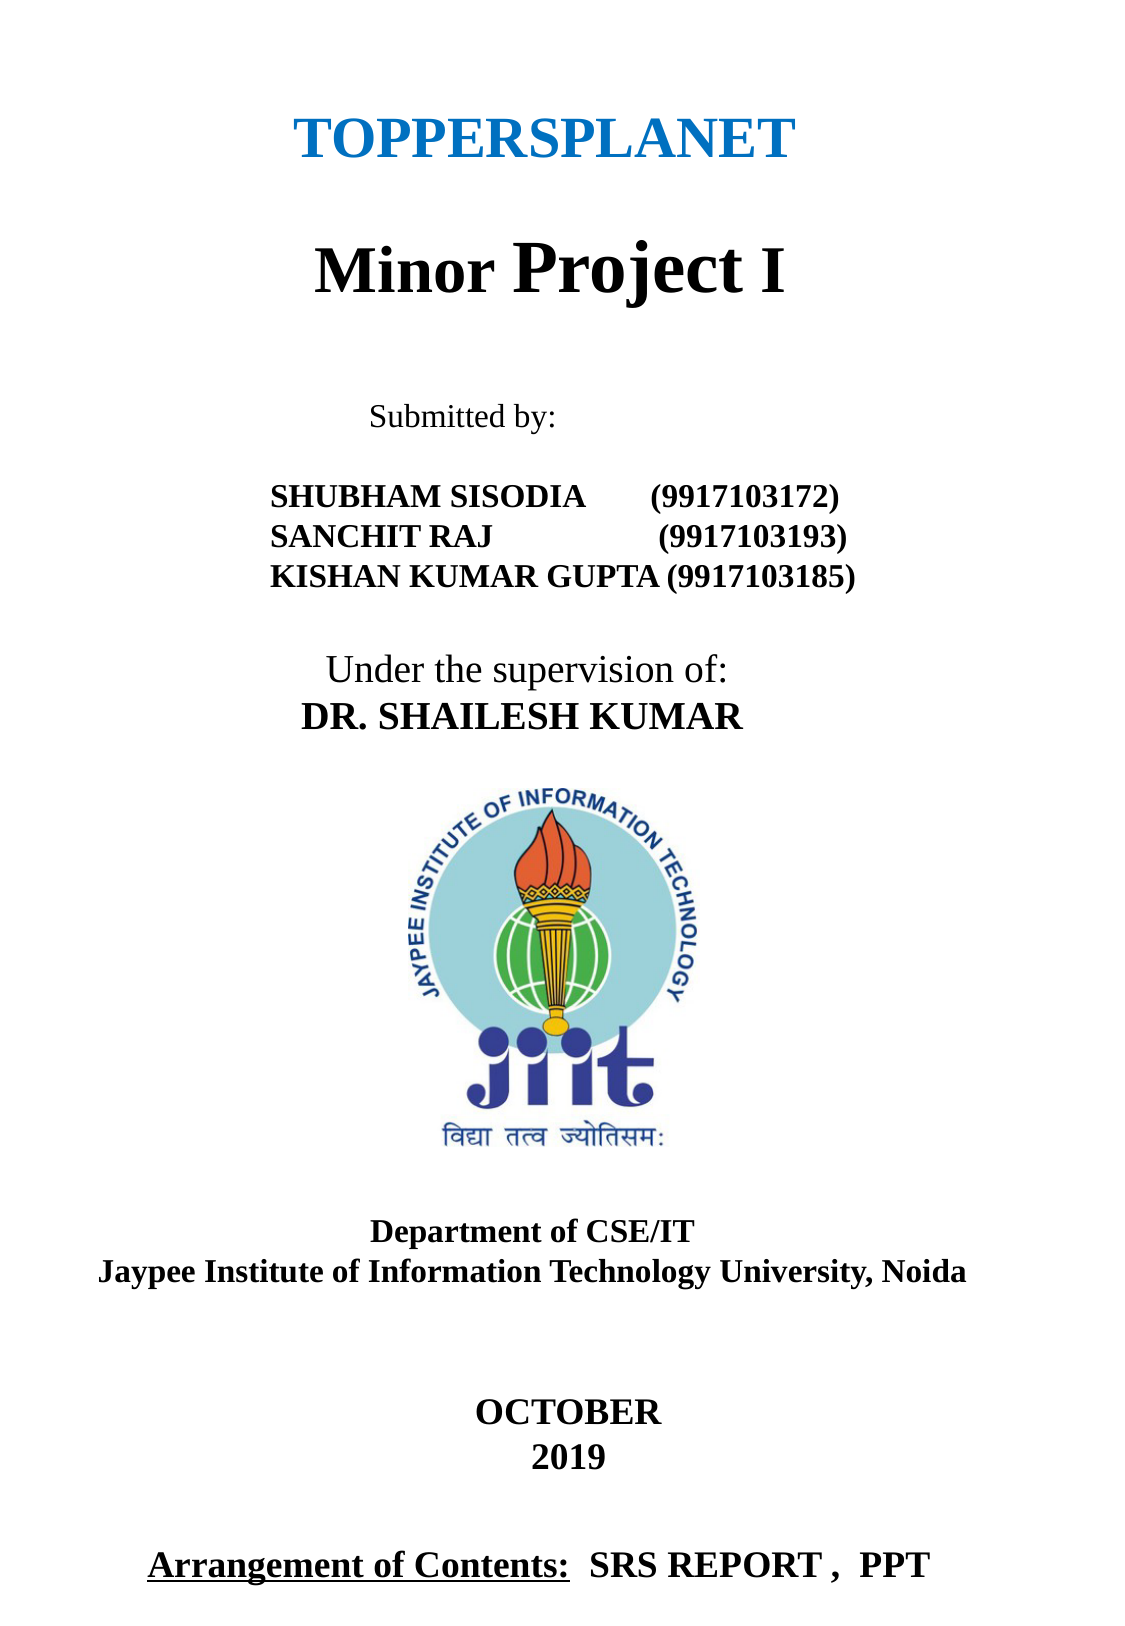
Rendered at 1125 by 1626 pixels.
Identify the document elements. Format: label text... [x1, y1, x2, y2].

text_box Arrangement of Contents: SRS REPORT , PPT [78, 1533, 1000, 1593]
text_box Minor Project I [231, 210, 870, 315]
text_box OCTOBER 2019 [432, 1379, 705, 1485]
text_box Department of CSE/IT Jaypee Institute of Information Technology University, Noida [0, 1202, 1094, 1297]
text_box Submitted by: SHUBHAM SISODIA (9917103172) SANCHIT RAJ (9917103193) KISHAN KUMAR GUPTA (9917103185) [255, 387, 1125, 602]
picture [408, 788, 701, 1156]
text_box TOPPERSPLANET [267, 91, 823, 177]
text_box Under the supervision of: DR. SHAILESH KUMAR [255, 635, 799, 745]
